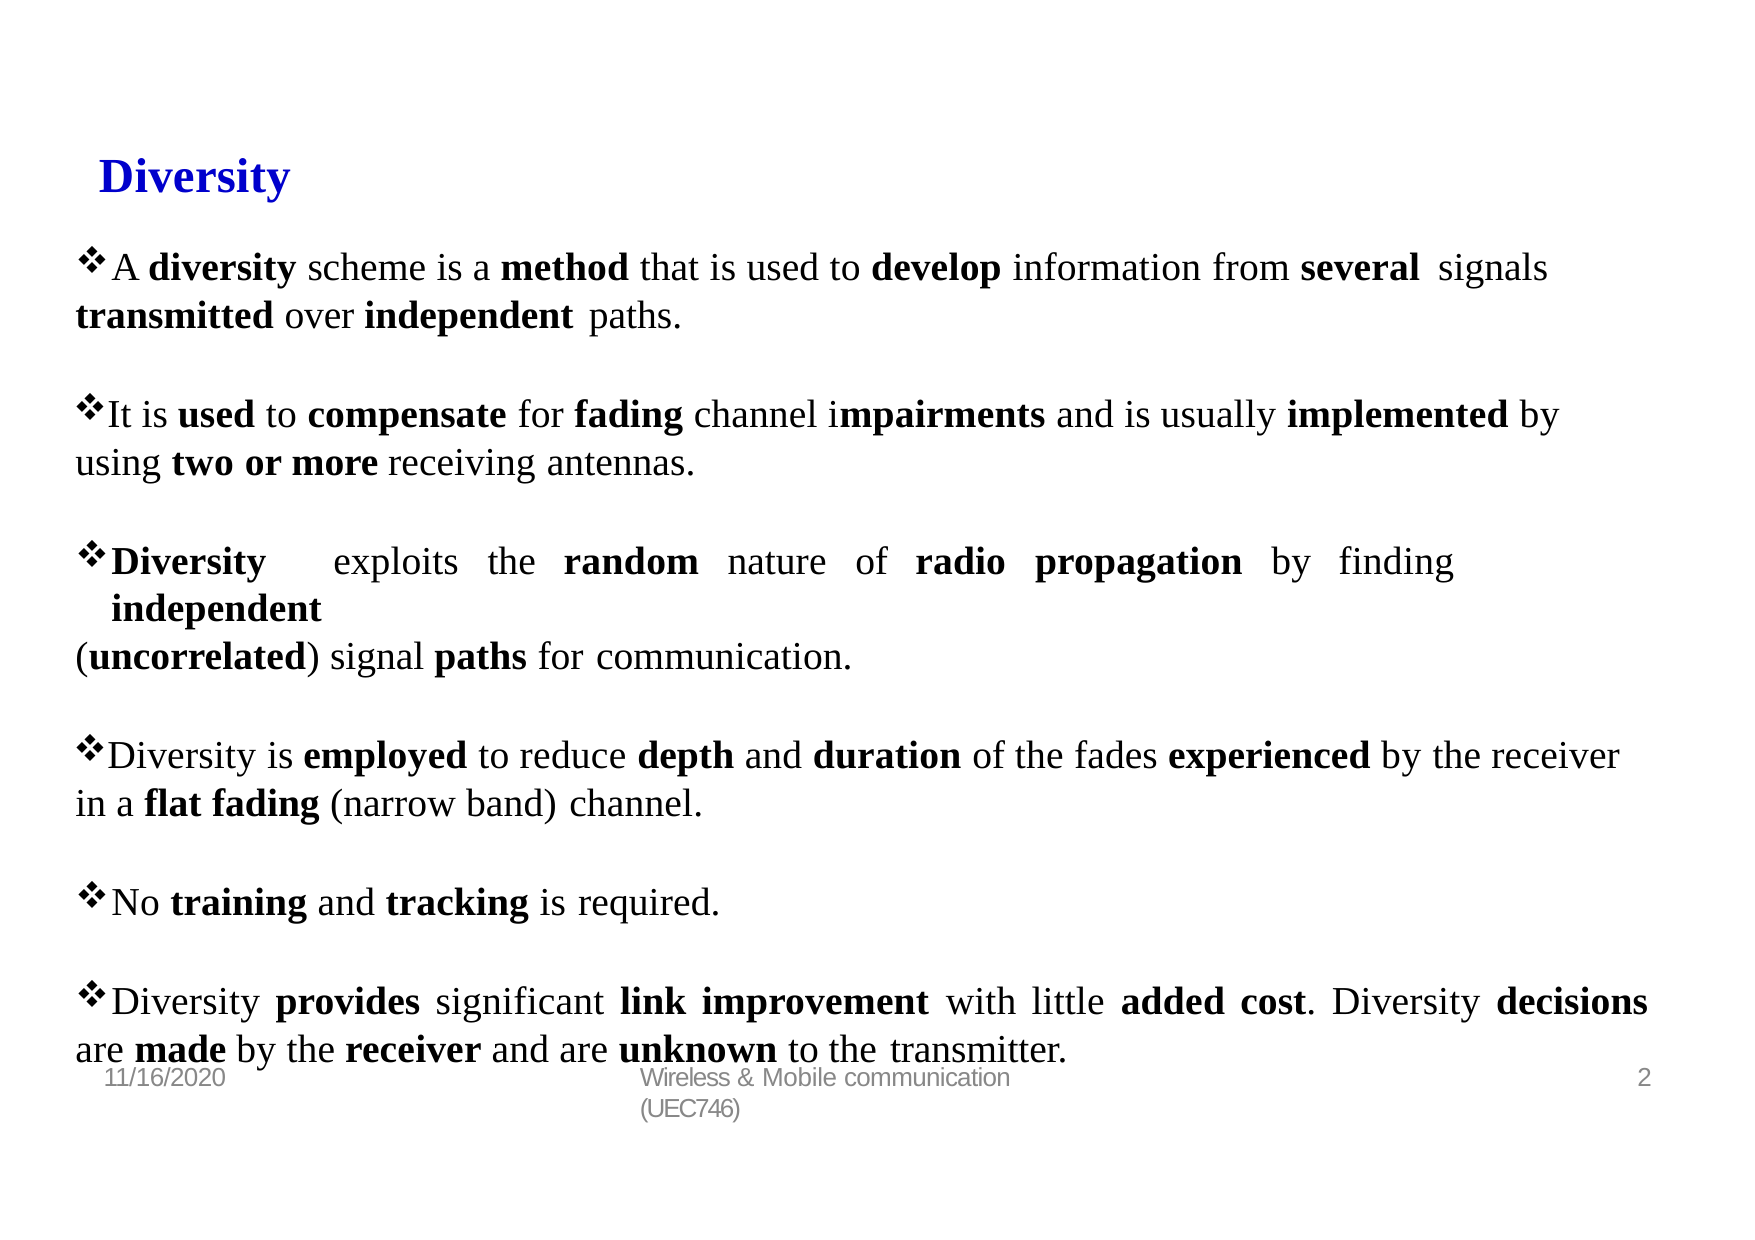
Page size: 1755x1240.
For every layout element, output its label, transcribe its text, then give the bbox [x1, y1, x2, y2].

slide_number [101, 1071, 231, 1240]
slide_number 2 [1631, 1071, 1658, 1240]
text_box A diversity scheme is a method that is used to develop information from several signals transmitted over independent paths. It is used to compensate for fading channel impairments and is usually implemented by using two or more receiving antennas. Diversity exploits the random nature of radio propagation by finding independent (uncorrelated) signal paths for communication. Diversity is employed to reduce depth and duration of the fades experienced by the receiver in a flat fading (narrow band) channel. No training and tracking is required. Diversity provides significant link improvement with little added cost. Diversity decisions are made by the receiver and are unknown to the transmitter. [73, 238, 1660, 1071]
footer Wireless & Mobile communication (UEC746) [637, 1071, 1115, 1240]
title Diversity [96, 140, 295, 238]
